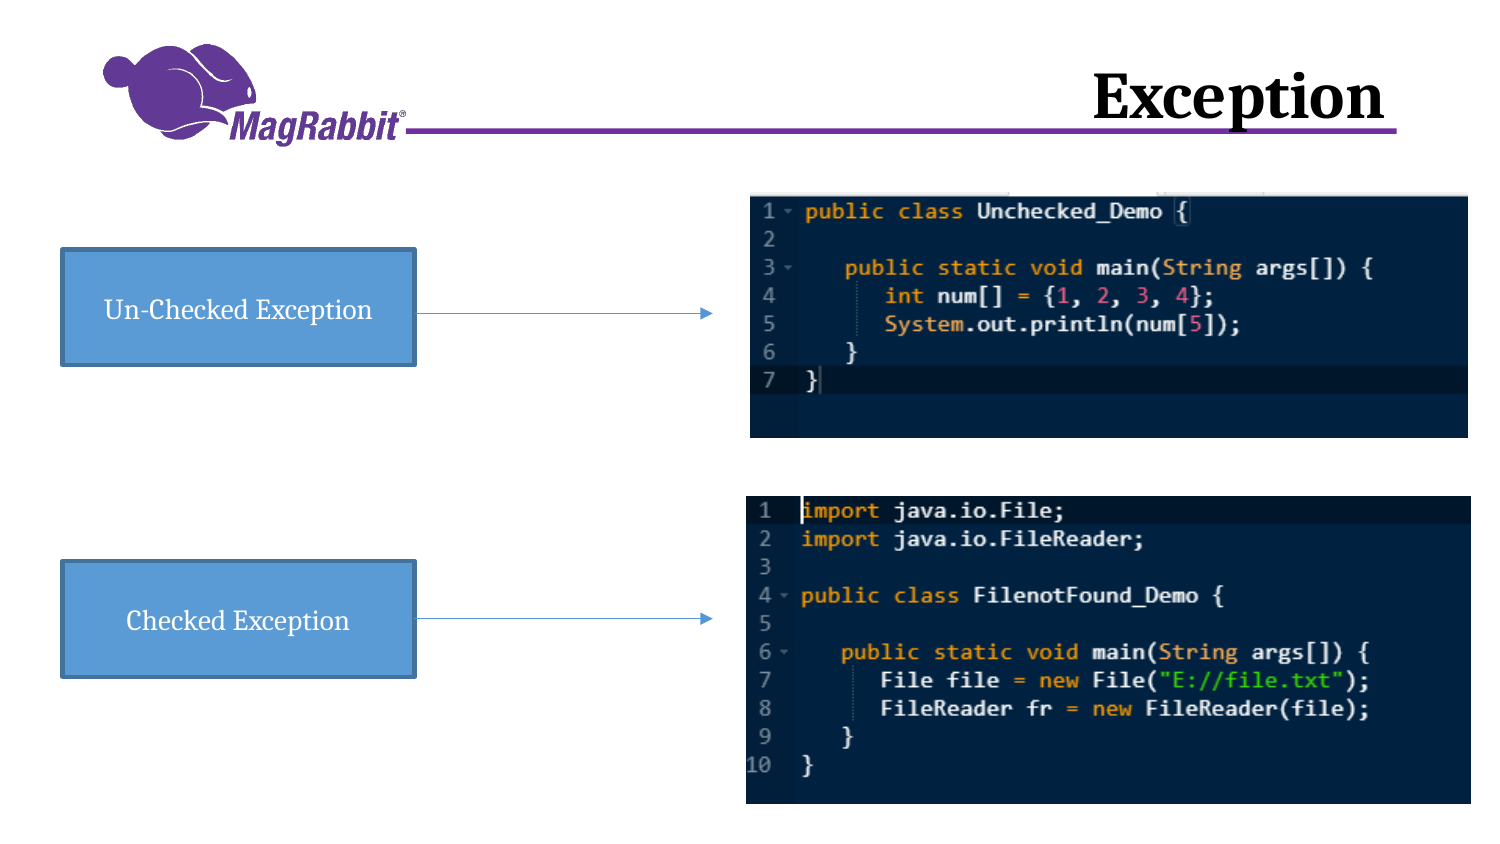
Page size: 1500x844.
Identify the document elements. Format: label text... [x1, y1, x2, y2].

text_box Un-Checked Exception [60, 247, 417, 367]
title Exception [563, 44, 1397, 150]
picture [103, 44, 406, 150]
picture [749, 192, 1468, 439]
text_box Checked Exception [60, 559, 417, 679]
picture [746, 496, 1471, 804]
